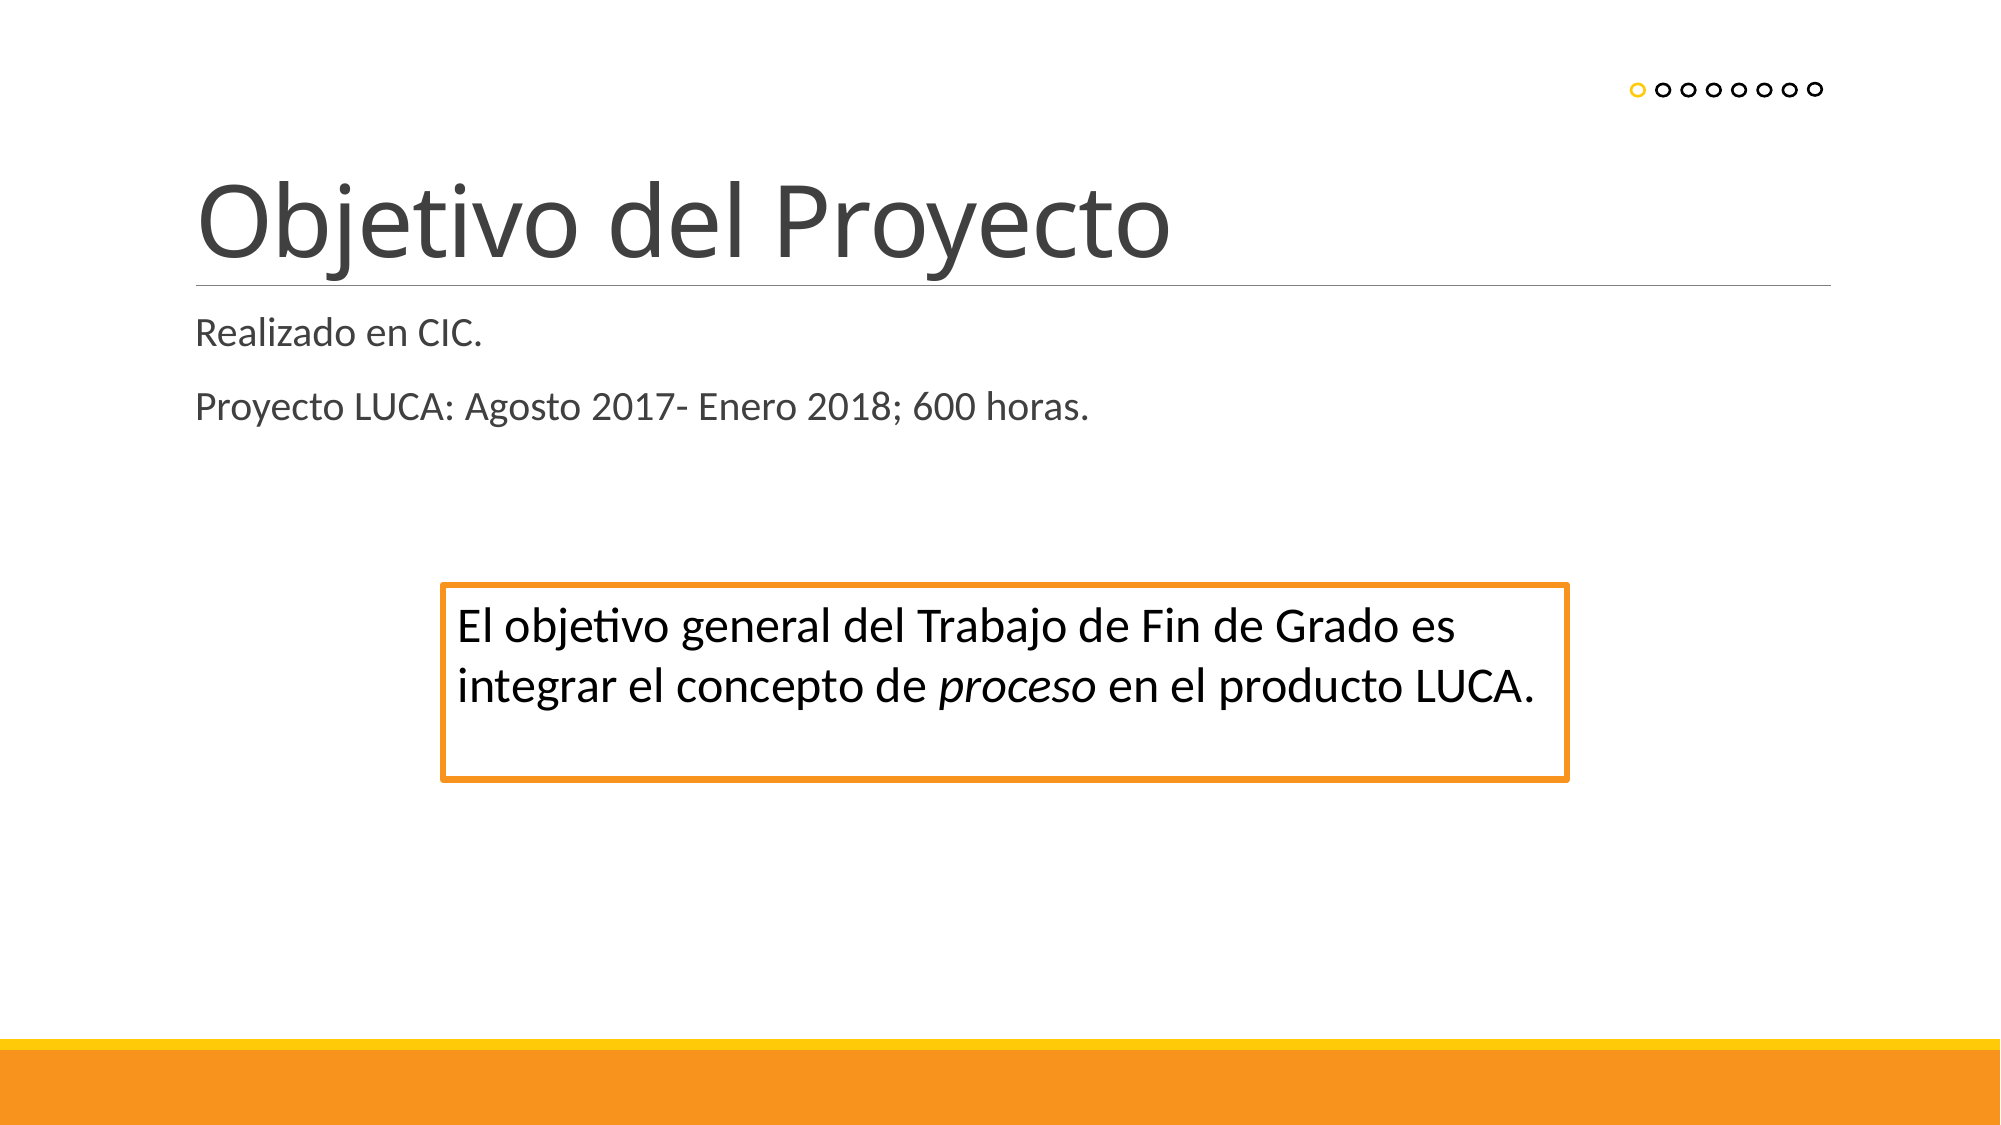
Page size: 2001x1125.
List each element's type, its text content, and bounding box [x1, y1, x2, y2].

text_box [1705, 82, 1722, 98]
text_box [1629, 82, 1646, 98]
text_box [1730, 82, 1748, 98]
text_box [1806, 81, 1824, 97]
text_box [1756, 82, 1773, 98]
title Objetivo del Proyecto [180, 47, 1830, 285]
text_box [1781, 82, 1798, 98]
list Realizado en CIC. Proyecto LUCA: Agosto 2017- Enero 2018; 600 horas. [180, 302, 1830, 442]
text_box [1655, 82, 1672, 98]
text_box [1680, 82, 1697, 98]
text_box El objetivo general del Trabajo de Fin de Grado es integrar el concepto de proceso en el producto LUCA. [442, 584, 1567, 780]
